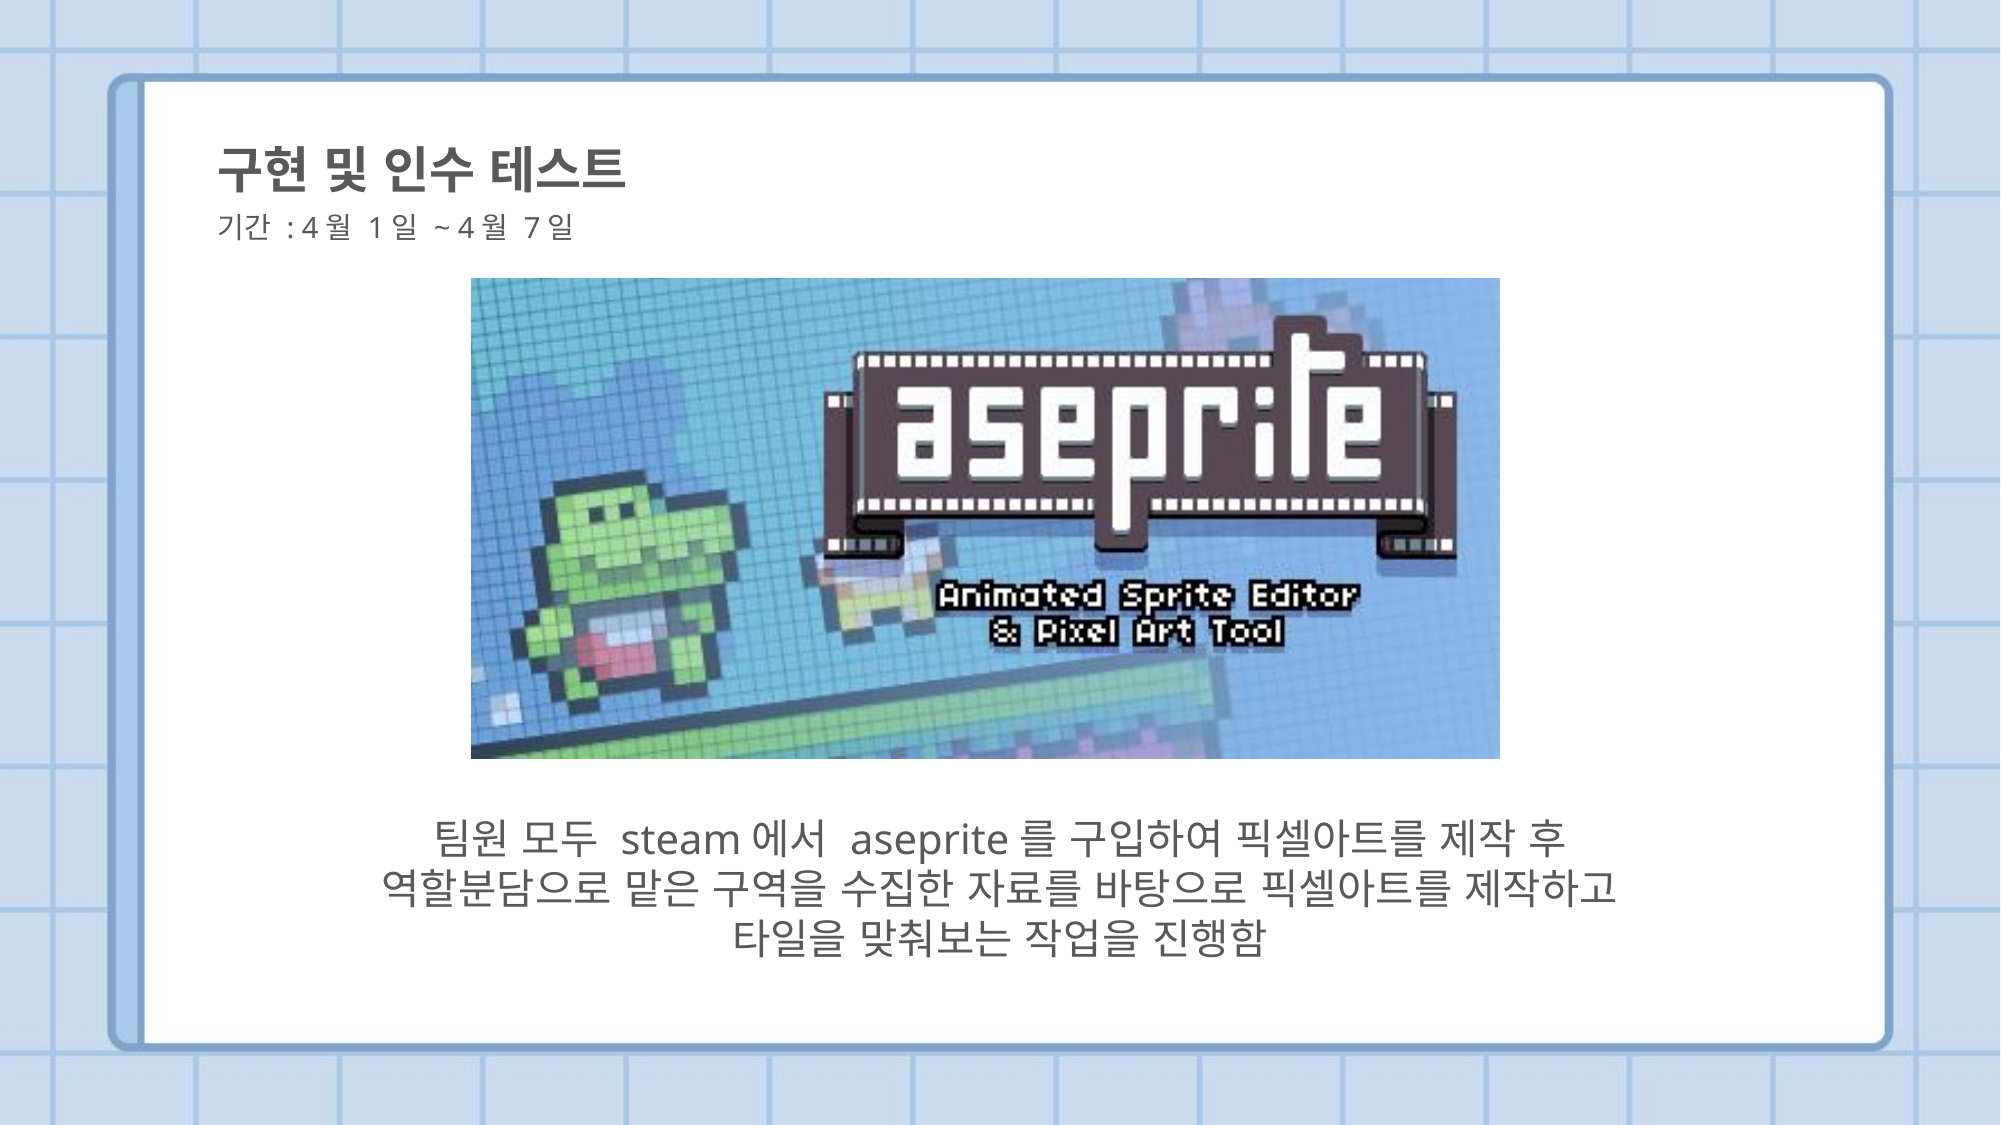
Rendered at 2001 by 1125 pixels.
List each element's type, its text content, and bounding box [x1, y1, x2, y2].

text_box 팀원 모두 steam에서 aseprite를 구입하여 픽셀아트를 제작 후 역할분담으로 맡은 구역을 수집한 자료를 바탕으로 픽셀아트를 제작하고 타일을 맞춰보는 작업을 진행함 [0, 805, 2000, 971]
text_box 기간 : 4월 1일 ~ 4월 7일 [202, 201, 786, 252]
text_box 구현 및 인수 테스트 [202, 130, 832, 206]
picture [0, 0, 2001, 1125]
